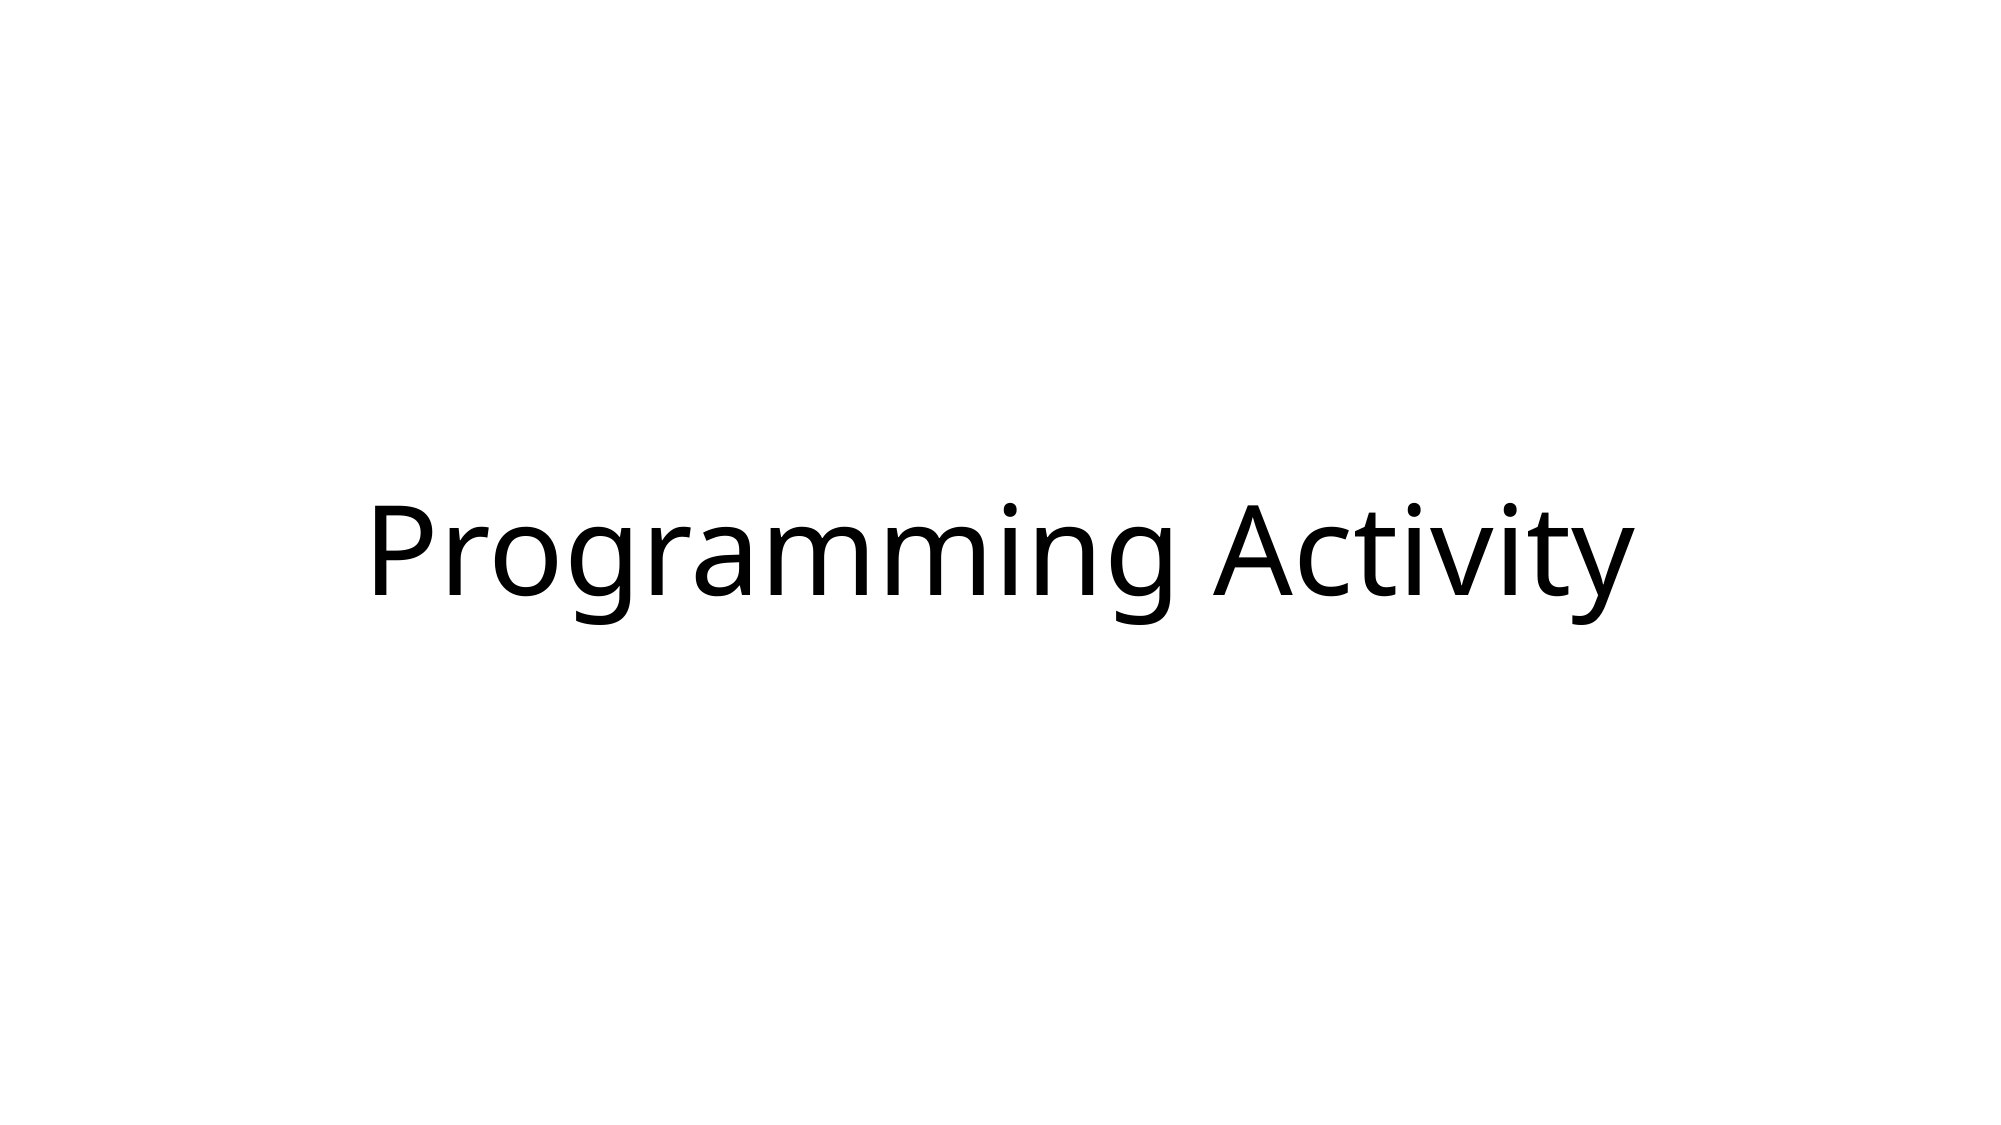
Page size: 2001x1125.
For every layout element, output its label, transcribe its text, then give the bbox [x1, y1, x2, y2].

title Programming Activity [249, 238, 1750, 631]
